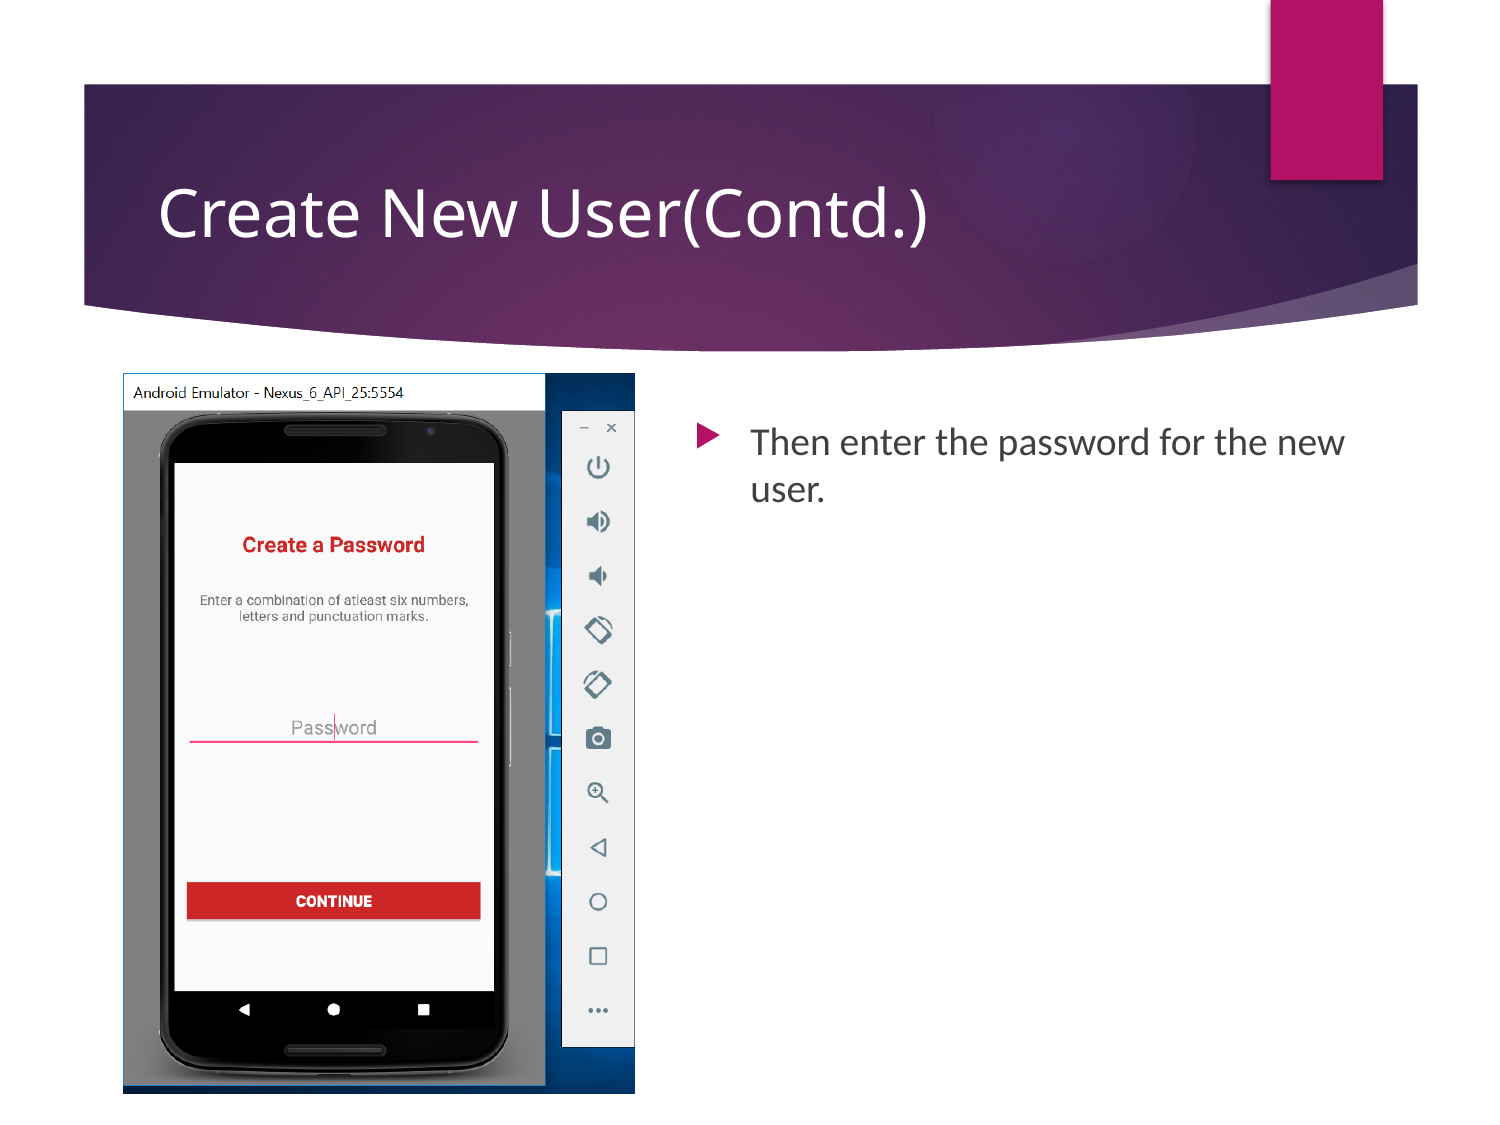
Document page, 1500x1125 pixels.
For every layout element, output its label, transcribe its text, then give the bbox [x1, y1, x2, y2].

list Then enter the password for the new user. [679, 408, 1412, 1047]
title Create New User(Contd.) [142, 152, 1183, 269]
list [123, 373, 635, 1095]
